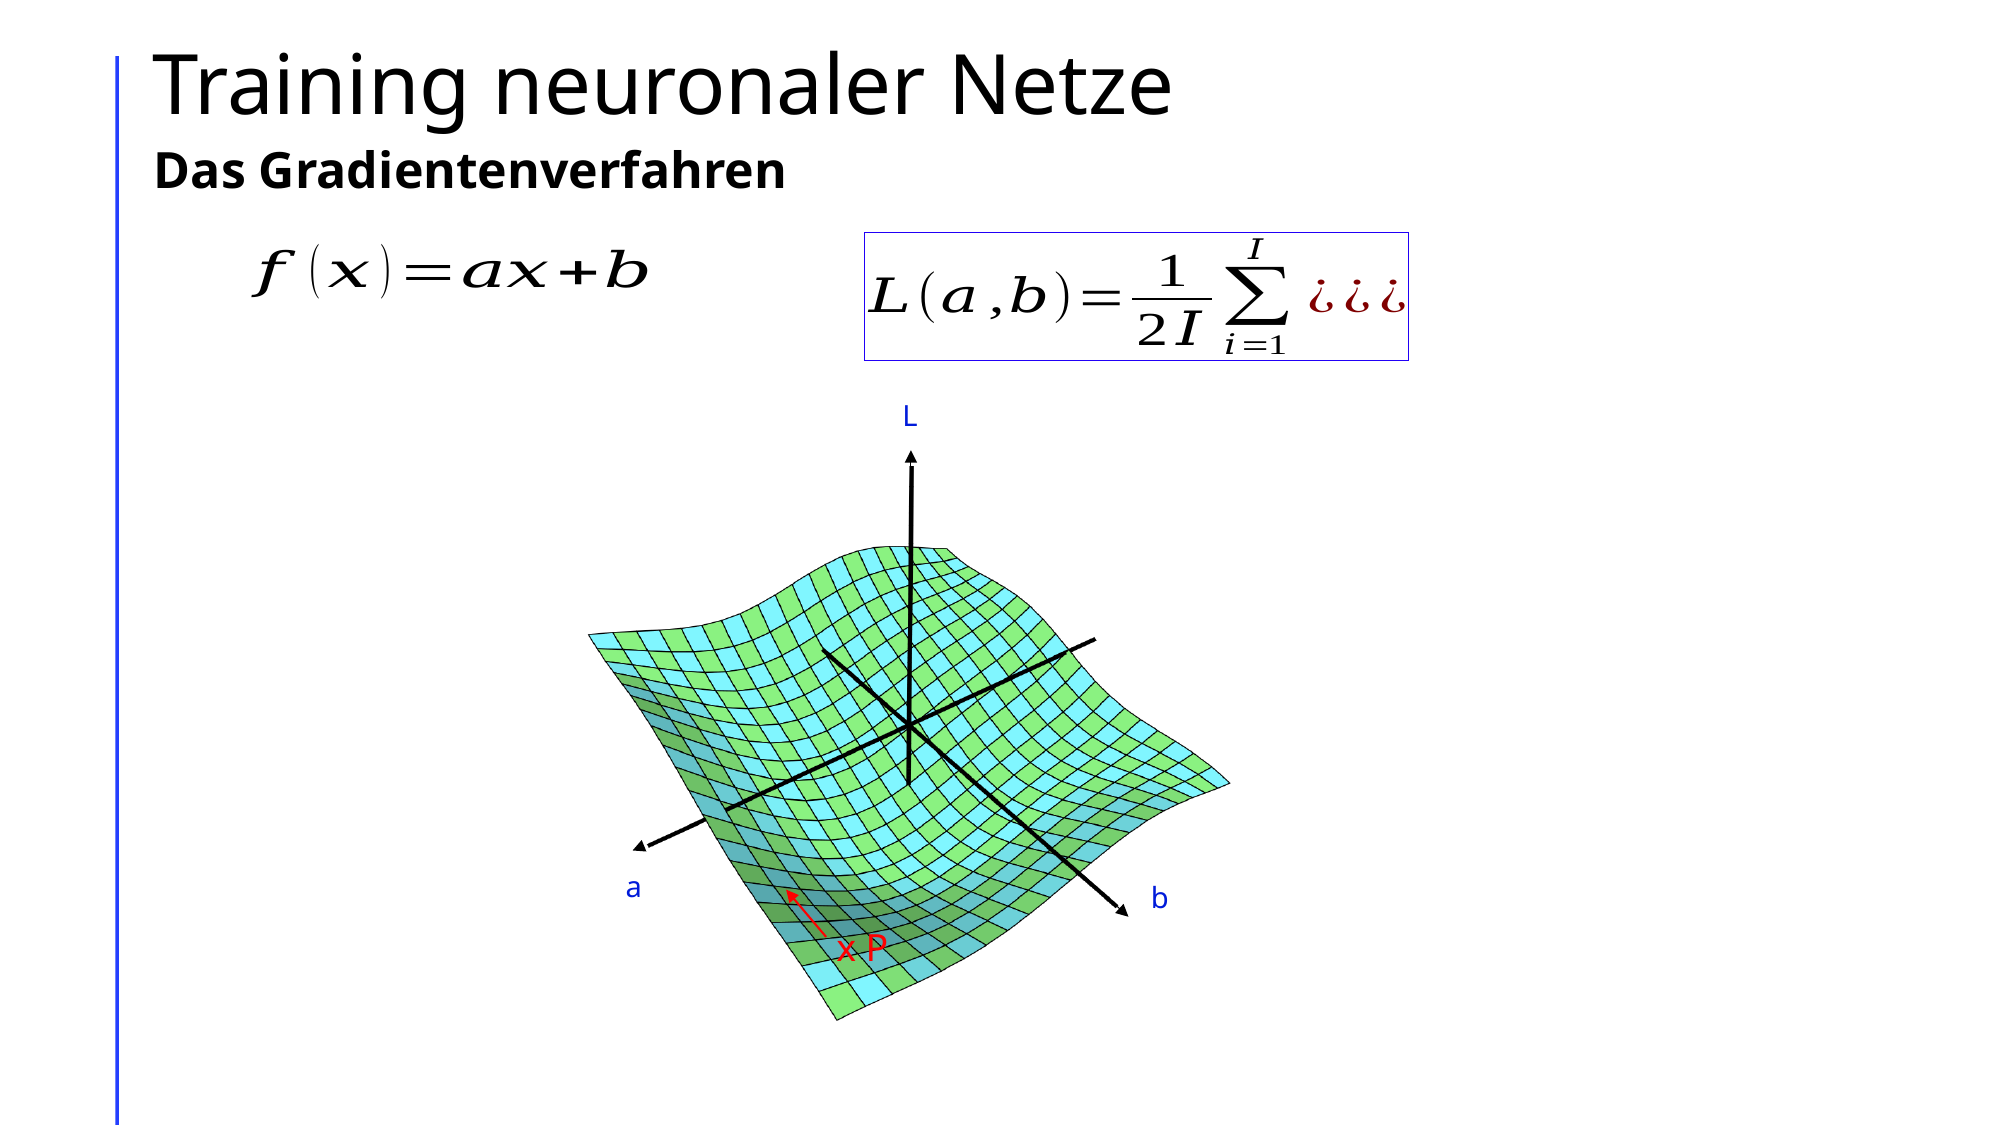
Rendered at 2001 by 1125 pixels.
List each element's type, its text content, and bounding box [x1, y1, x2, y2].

title Training neuronaler Netze [137, 0, 1863, 197]
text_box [547, 390, 1254, 1066]
text_box Das Gradientenverfahren [139, 130, 803, 206]
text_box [786, 889, 827, 937]
